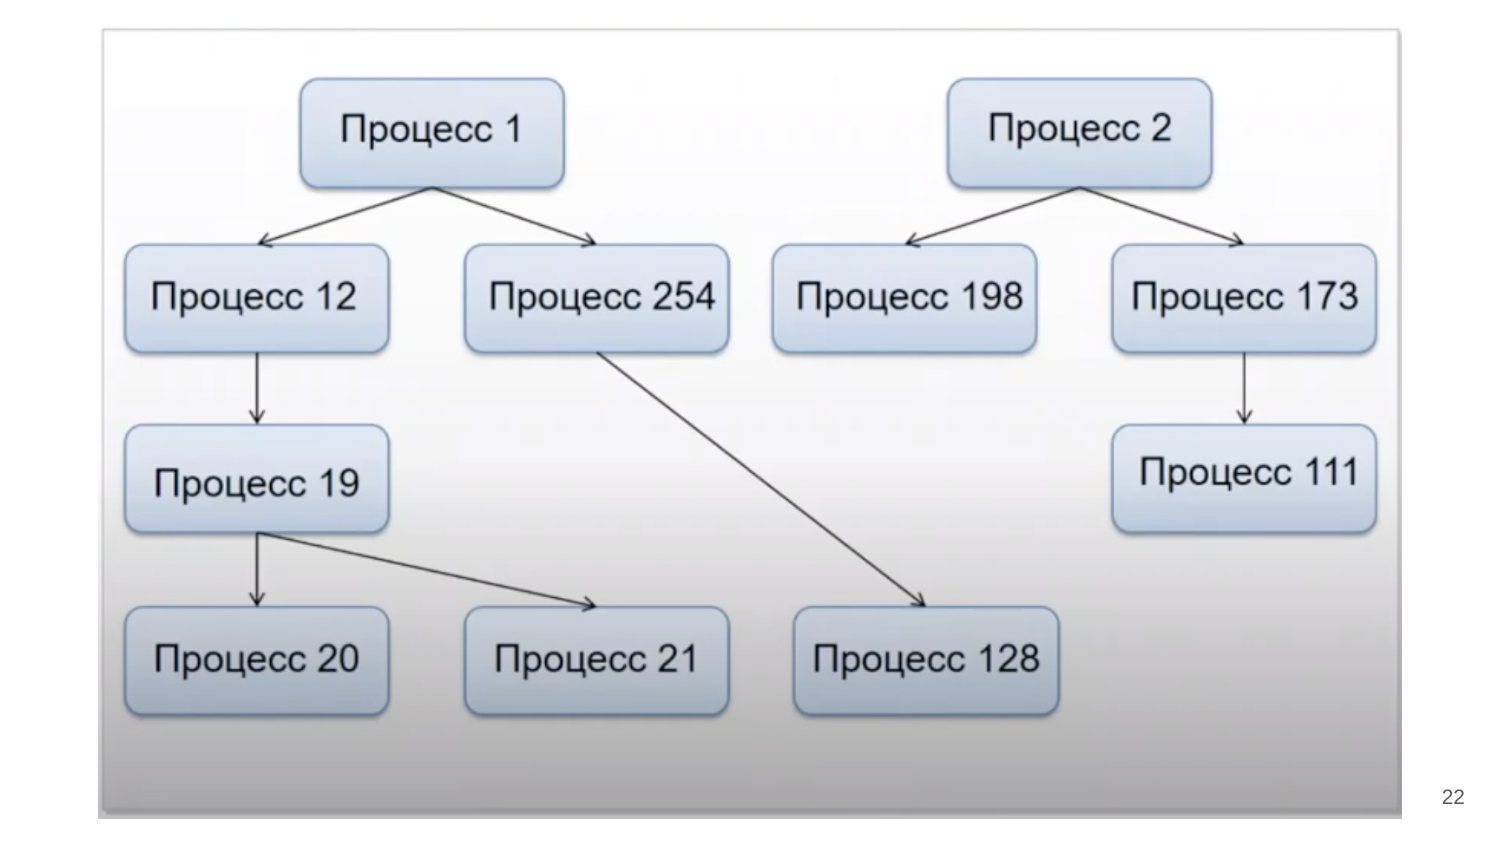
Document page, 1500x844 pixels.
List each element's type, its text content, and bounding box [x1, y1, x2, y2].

picture [97, 24, 1403, 819]
slide_number ‹#› [1389, 764, 1480, 830]
